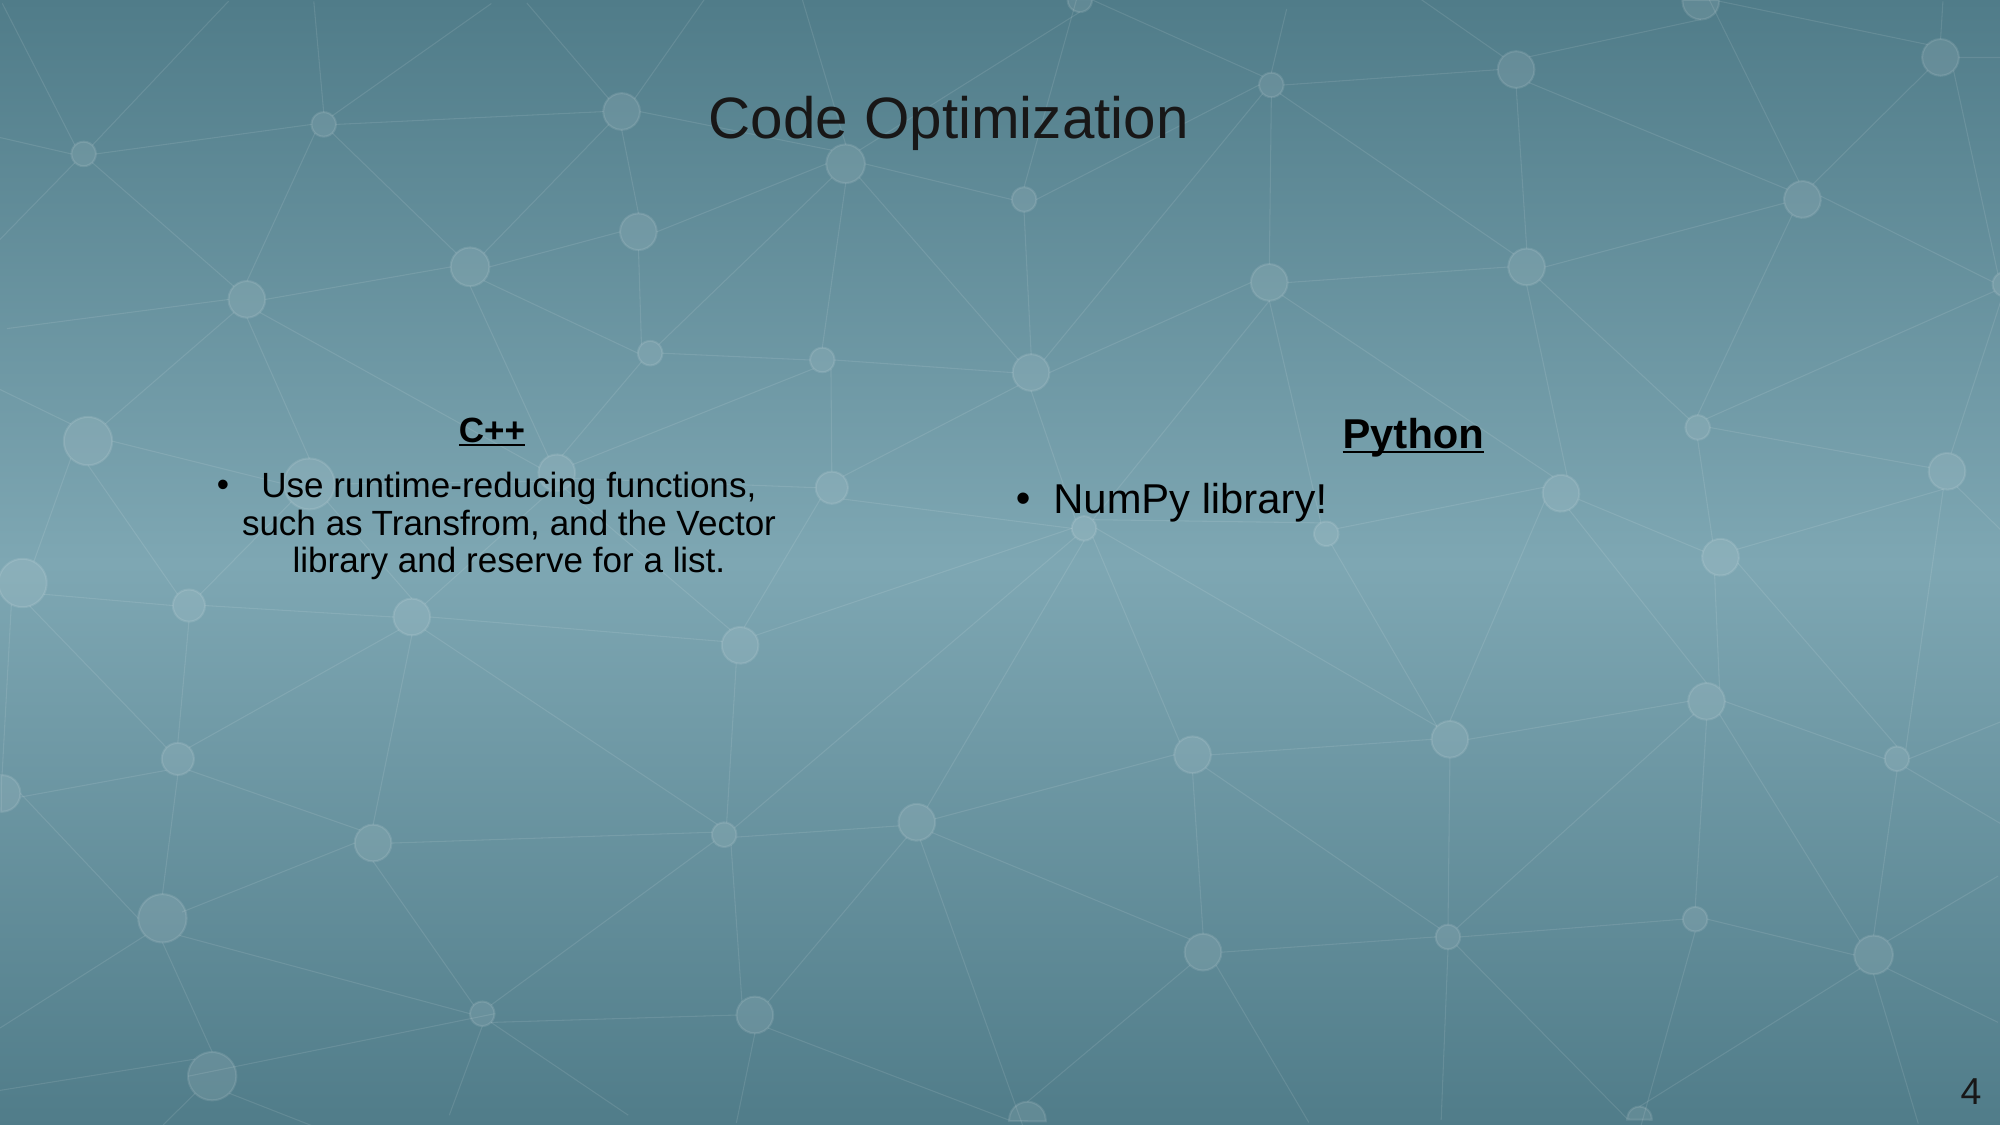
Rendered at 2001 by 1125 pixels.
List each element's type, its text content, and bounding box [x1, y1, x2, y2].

text_box Python NumPy library! [999, 403, 1827, 598]
text_box 4 [1945, 1059, 1996, 1119]
text_box Code Optimization [694, 72, 1210, 158]
text_box C++ Use runtime-reducing functions, such as Transfrom, and the Vector library and reserve for a list. [178, 403, 806, 618]
